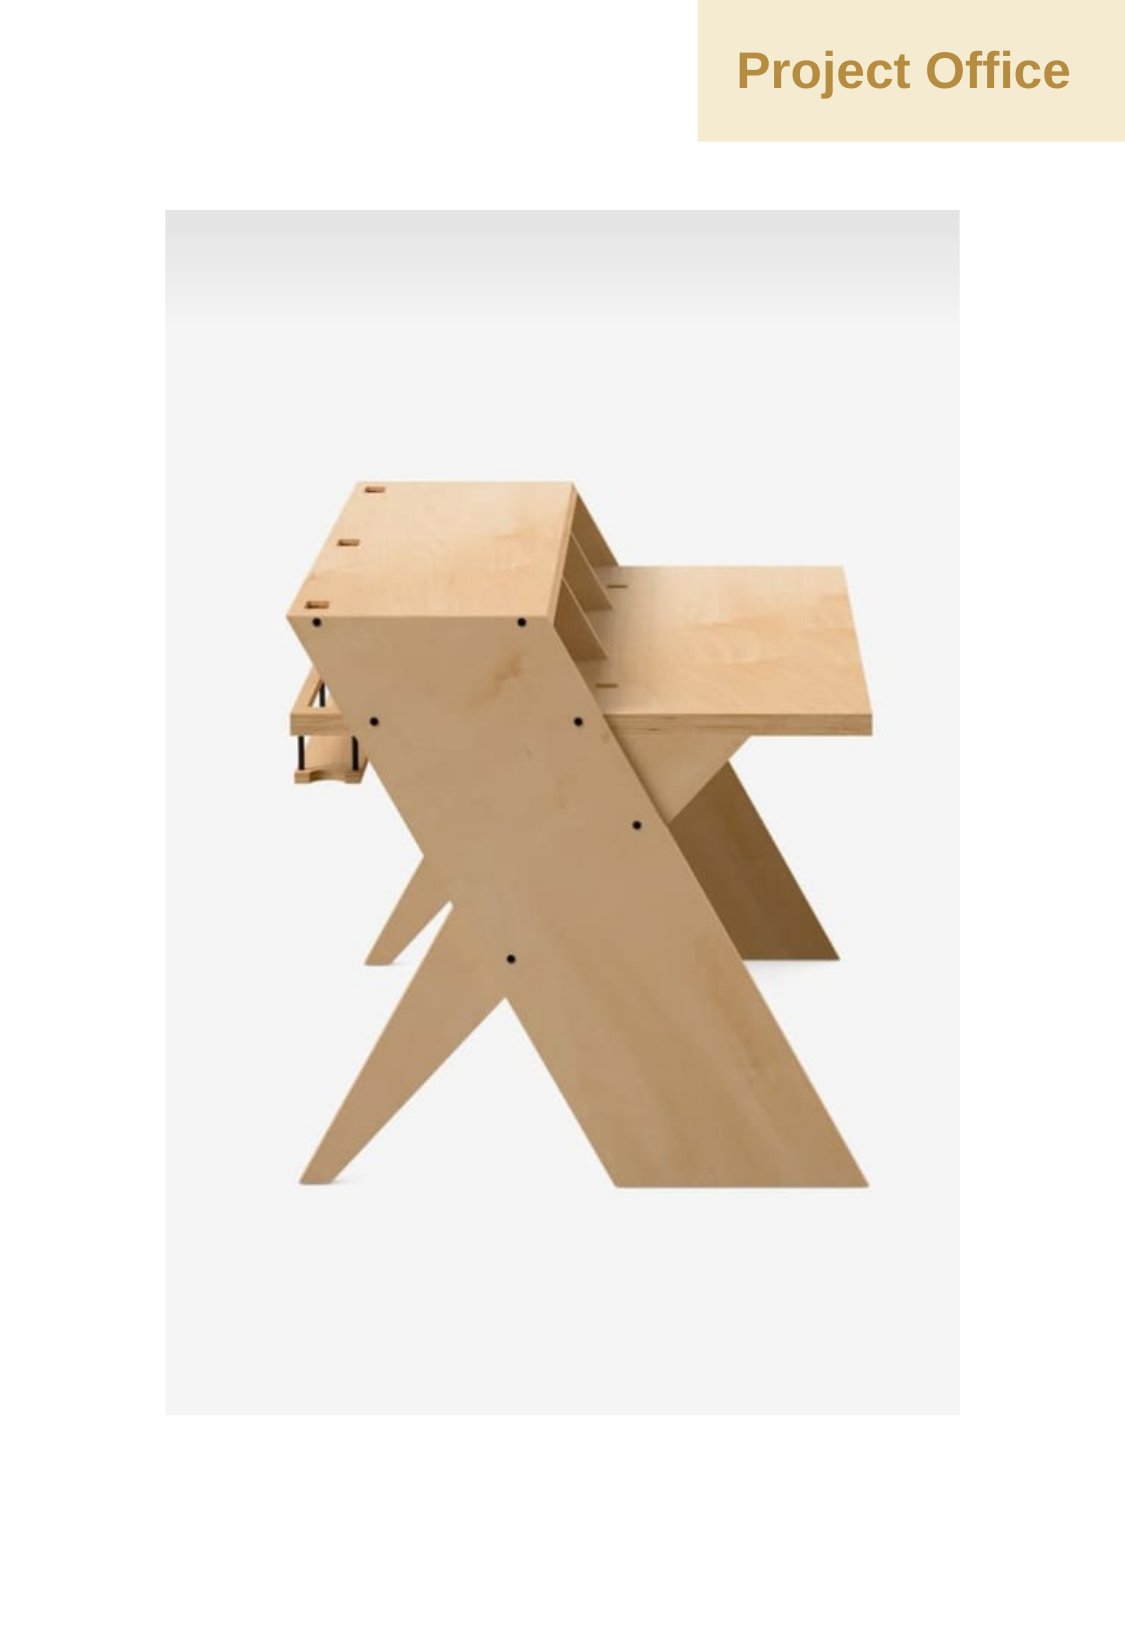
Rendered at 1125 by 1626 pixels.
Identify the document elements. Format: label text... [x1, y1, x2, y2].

text_box [697, 0, 1125, 143]
text_box Project Office [721, 22, 1103, 122]
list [165, 210, 960, 1415]
